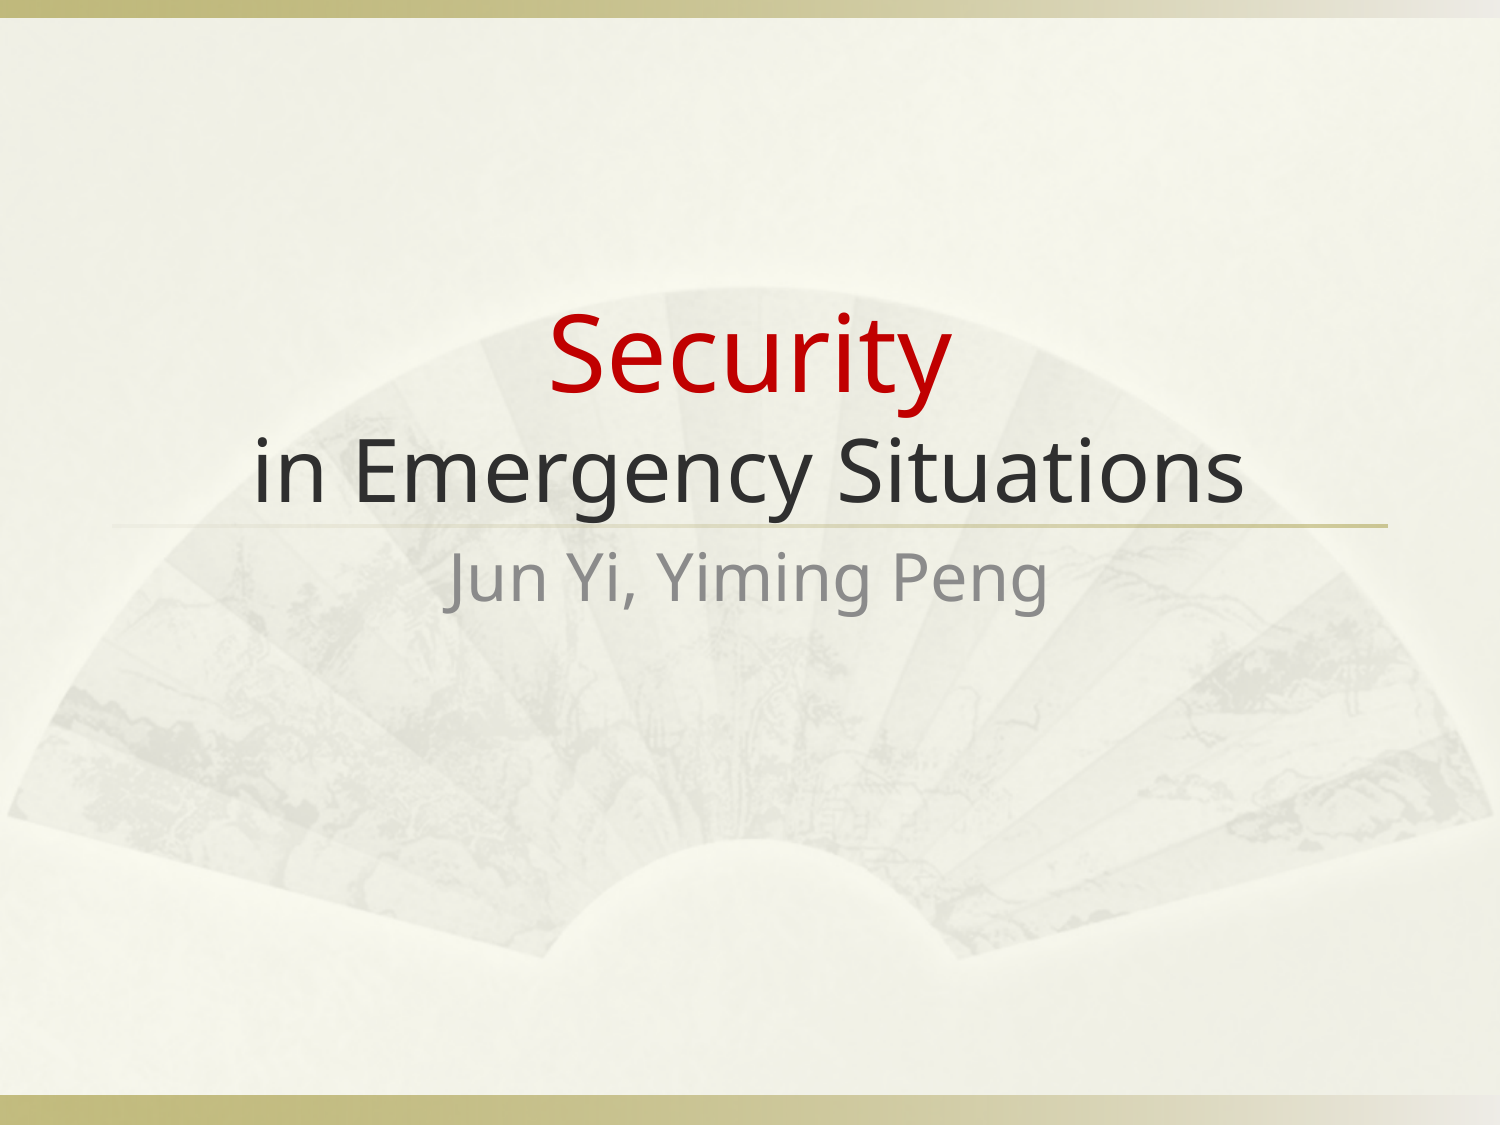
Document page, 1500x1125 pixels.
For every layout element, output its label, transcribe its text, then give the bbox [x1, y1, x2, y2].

title Security in Emergency Situations [112, 275, 1388, 528]
subtitle Jun Yi, Yiming Peng [225, 527, 1275, 815]
